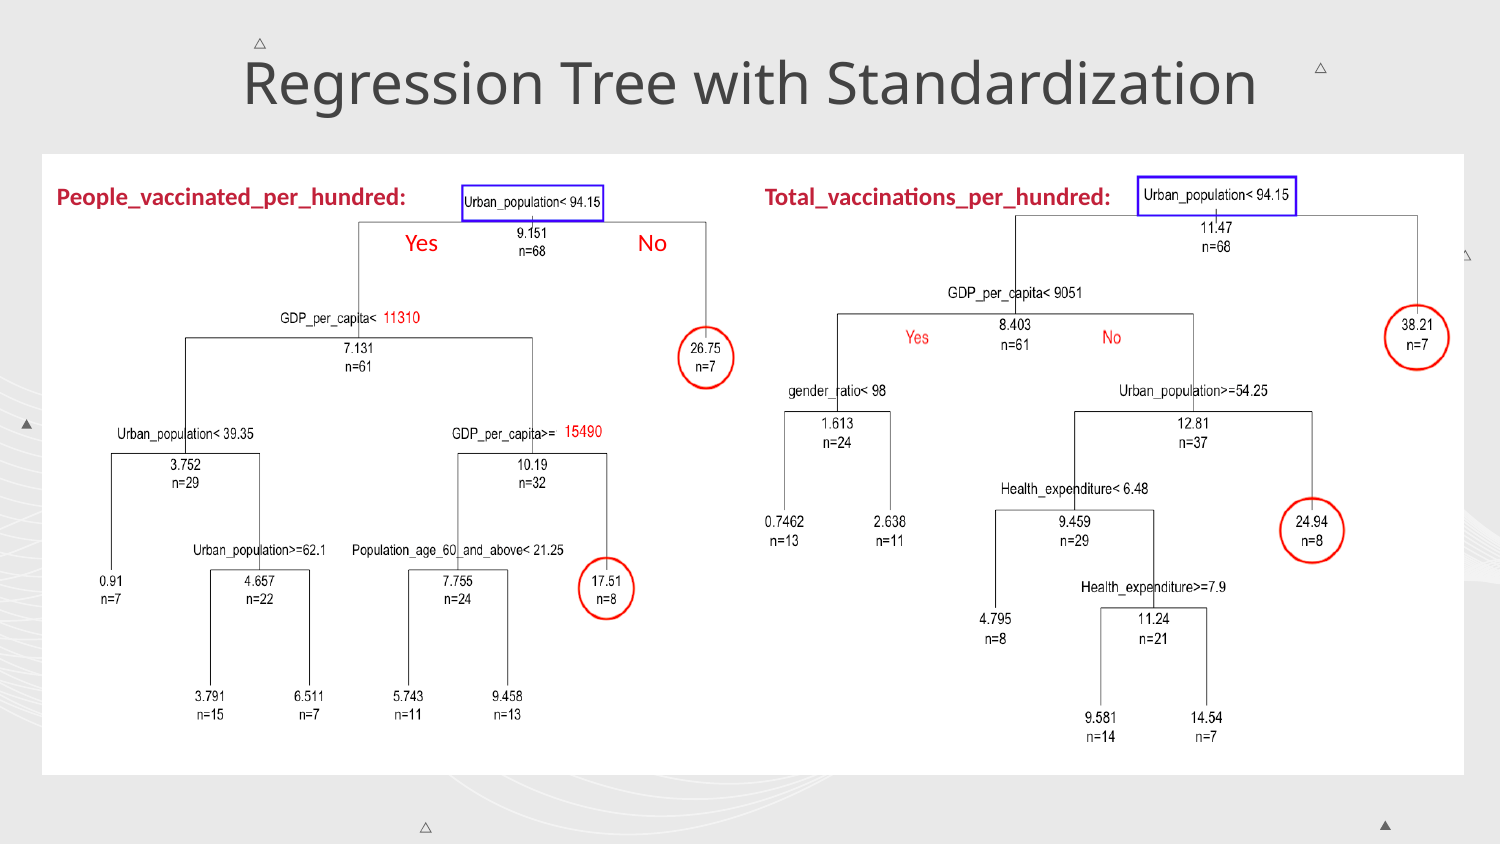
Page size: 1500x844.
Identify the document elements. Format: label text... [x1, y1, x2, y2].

picture [41, 154, 1465, 775]
title Regression Tree with Standardization [89, 33, 1427, 128]
